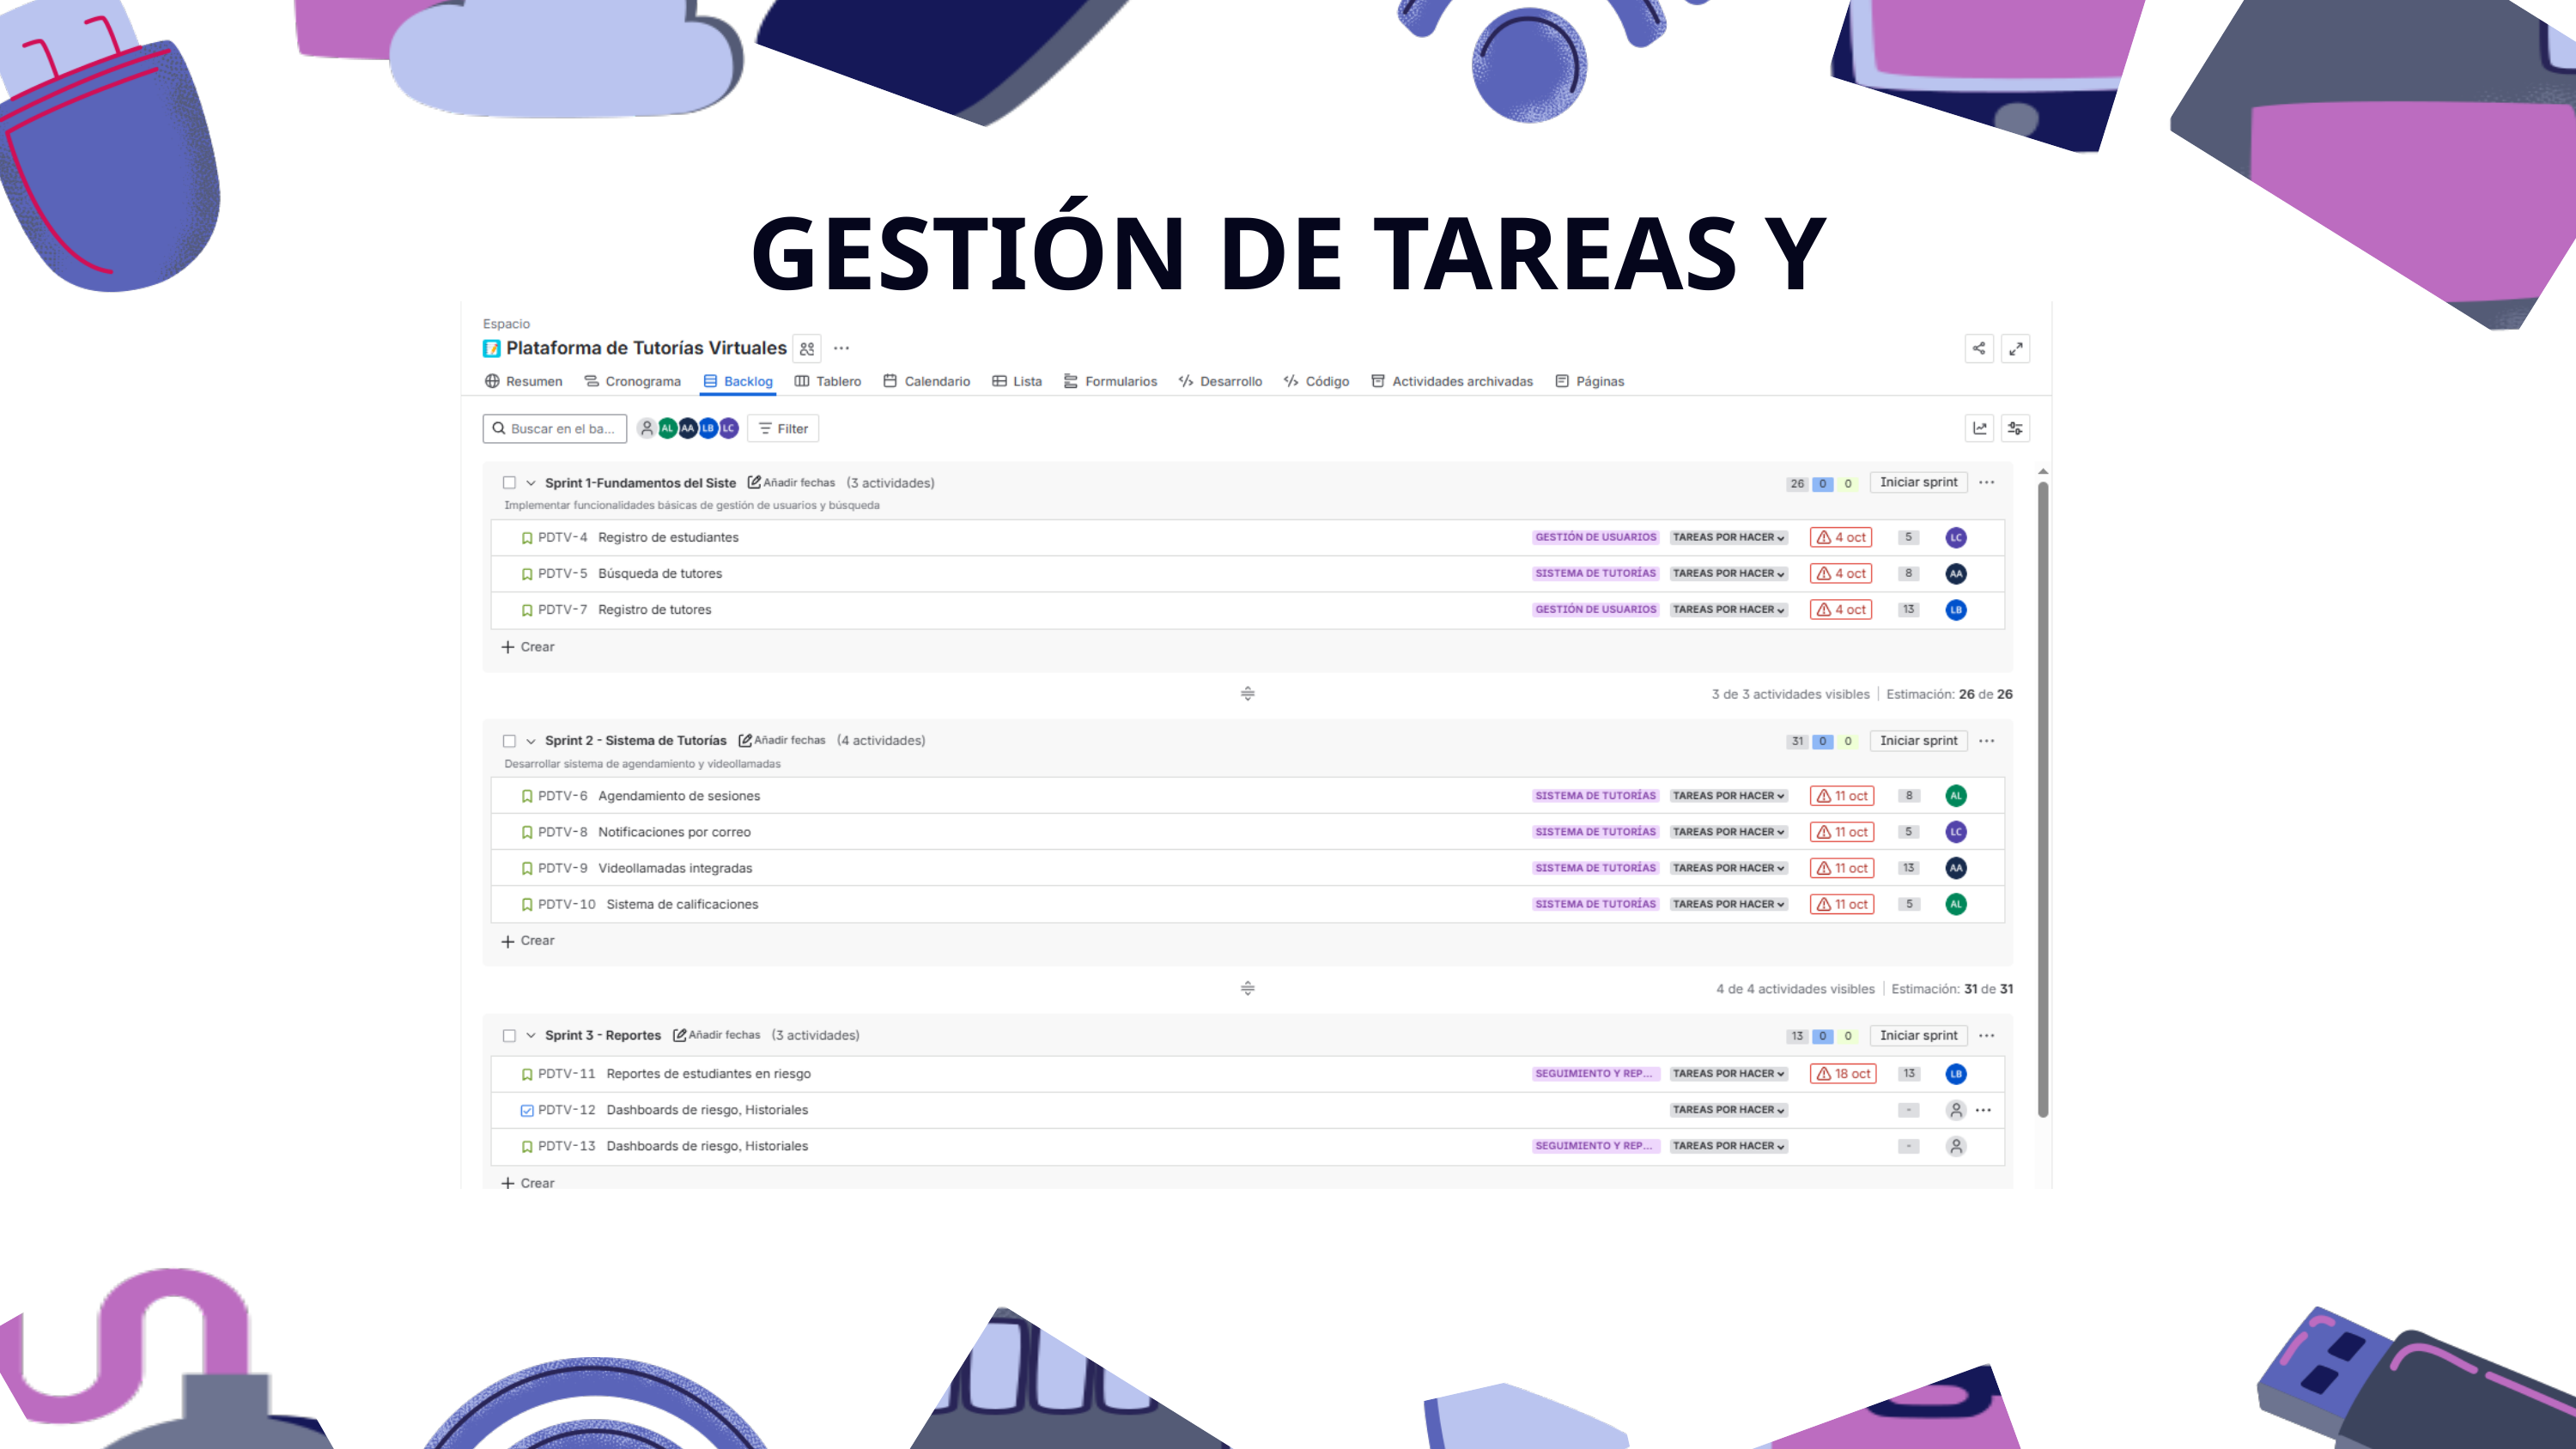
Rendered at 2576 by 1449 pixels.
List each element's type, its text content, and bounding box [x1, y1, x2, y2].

text_box [416, 1357, 786, 1449]
text_box [1413, 1358, 1631, 1449]
text_box GESTIÓN DE TAREAS Y BACKLOG (JIRA) [589, 218, 1987, 301]
text_box [1826, 0, 2146, 159]
text_box [1351, 0, 1720, 141]
text_box [2239, 1307, 2576, 1449]
text_box [706, 0, 1219, 187]
text_box [460, 301, 2053, 1189]
text_box [0, 1212, 334, 1449]
text_box [2165, 0, 2576, 343]
text_box [1752, 1362, 2021, 1449]
text_box [909, 1303, 1234, 1449]
text_box [0, 0, 228, 315]
text_box [291, 0, 749, 122]
